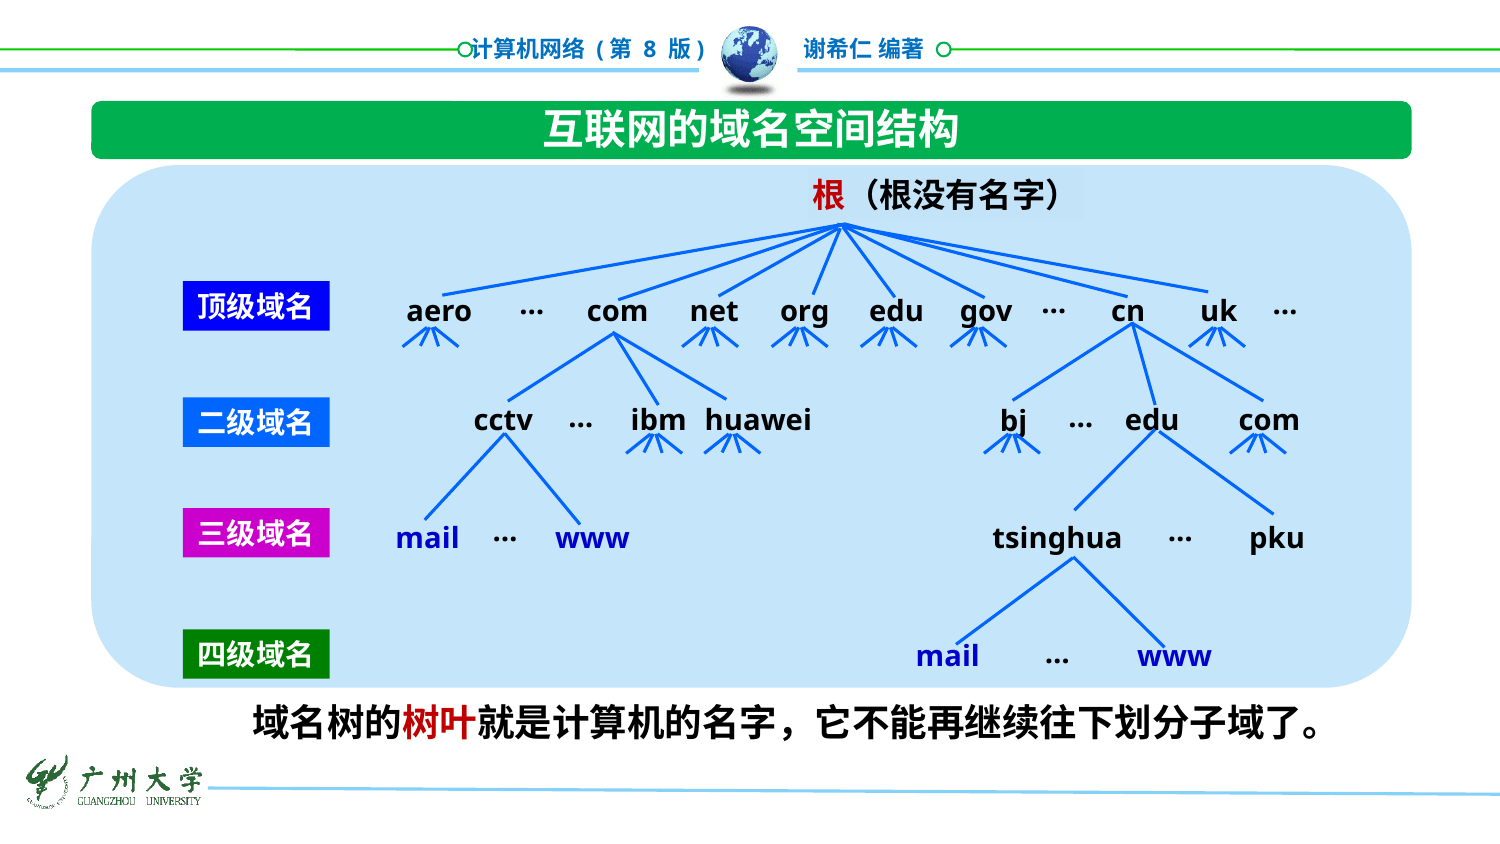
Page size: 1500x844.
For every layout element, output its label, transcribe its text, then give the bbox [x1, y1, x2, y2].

picture [719, 24, 779, 95]
picture [26, 754, 202, 809]
text_box [976, 101, 1412, 160]
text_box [182, 429, 1321, 564]
text_box 域名树的树叶就是计算机的名字，它不能再继续往下划分子域了。 [237, 692, 1337, 752]
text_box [182, 223, 1315, 336]
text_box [182, 341, 1317, 428]
text_box 互联网的域名空间结构 [527, 95, 976, 161]
text_box [89, 162, 1414, 690]
text_box [91, 100, 527, 160]
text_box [182, 572, 1228, 682]
text_box 根（根没有名字） [808, 167, 1084, 221]
